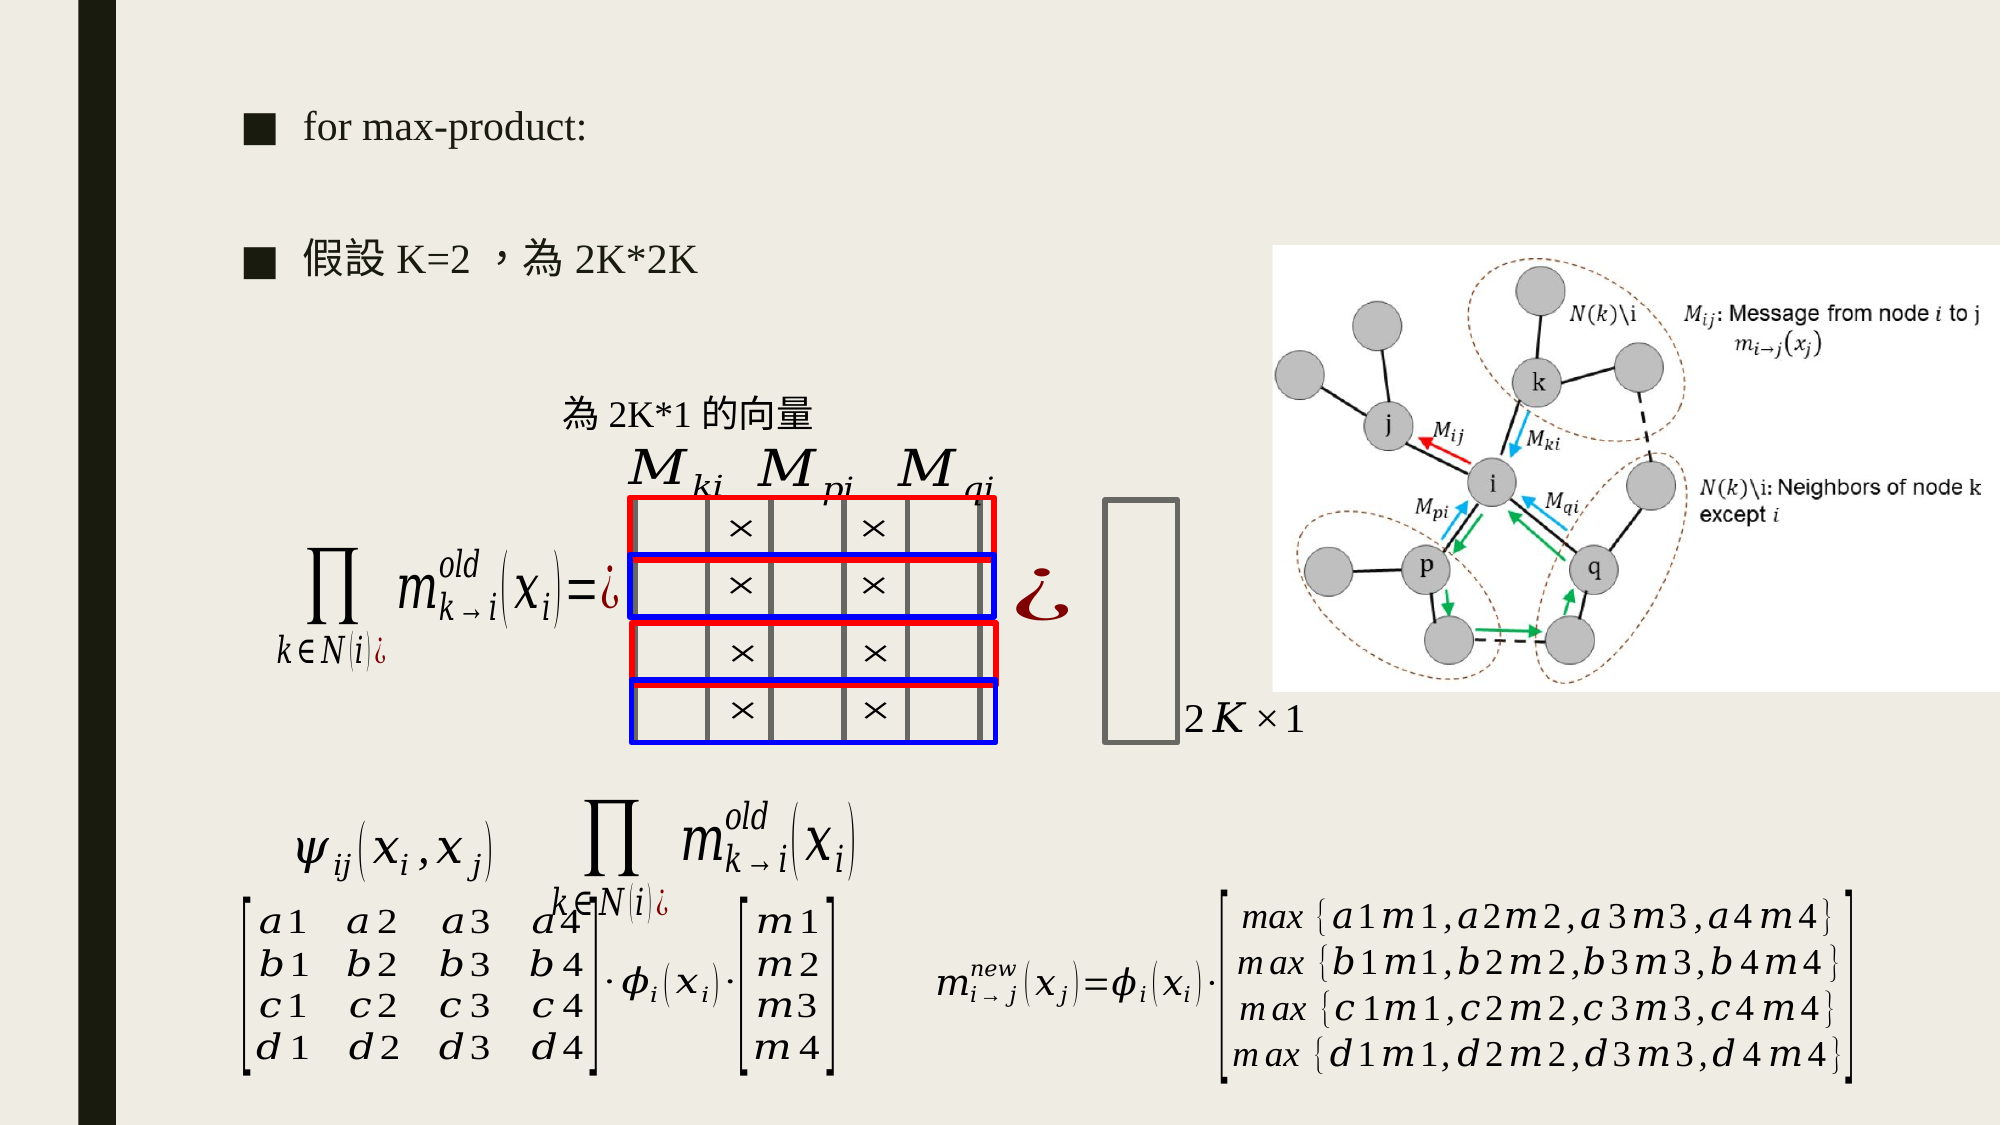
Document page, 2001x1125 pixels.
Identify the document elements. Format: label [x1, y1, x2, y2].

text_box [627, 552, 997, 620]
picture [1272, 245, 2000, 692]
text_box [627, 495, 997, 552]
text_box [629, 620, 999, 688]
text_box [1102, 497, 1180, 745]
text_box [629, 677, 998, 745]
